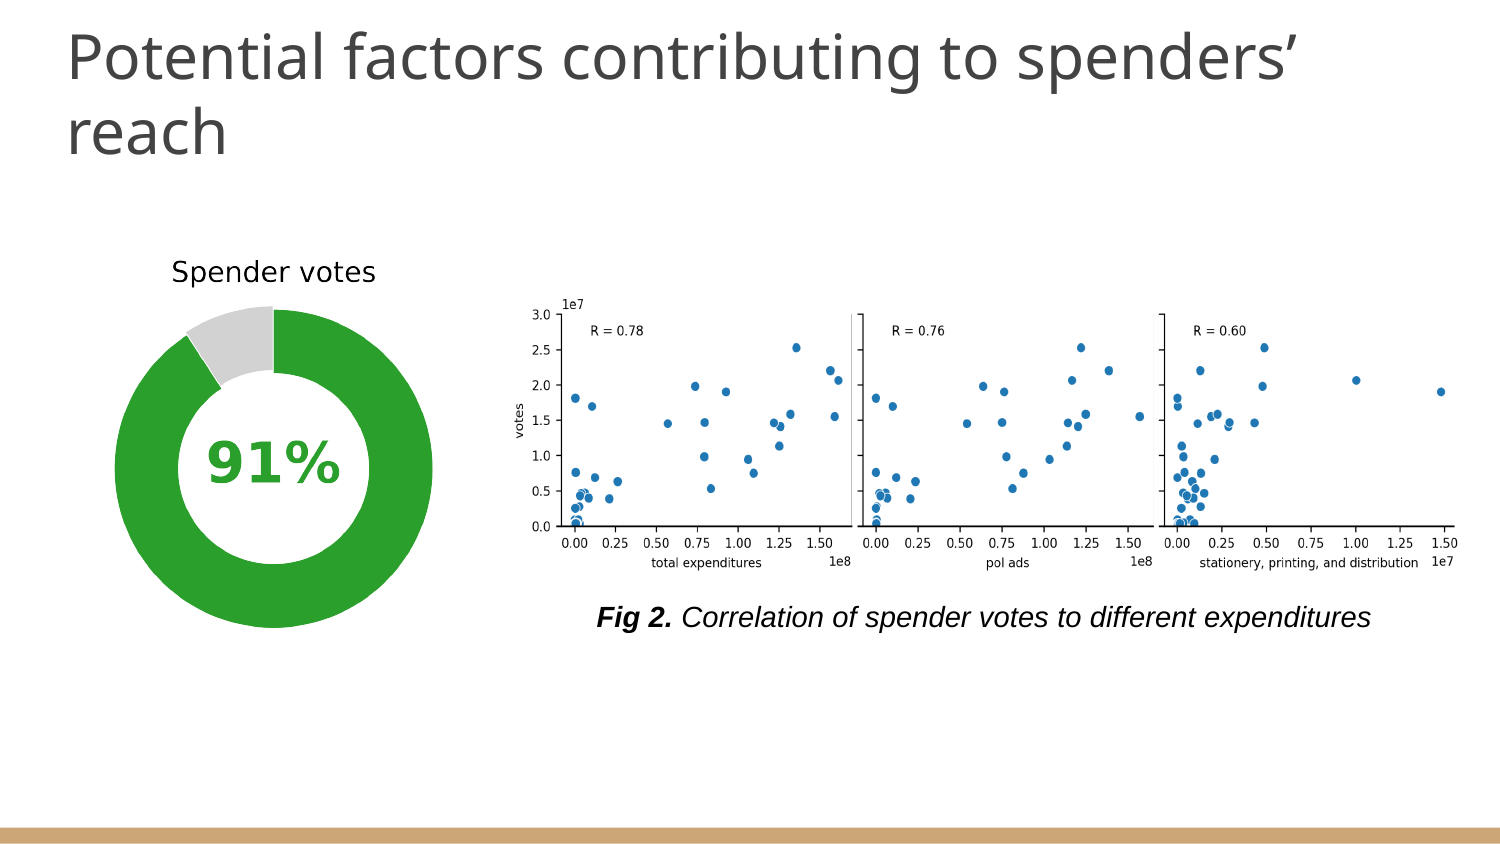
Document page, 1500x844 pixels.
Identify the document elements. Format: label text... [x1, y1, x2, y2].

title Potential factors contributing to spenders’ reach [51, 45, 1449, 182]
picture [0, 248, 1474, 658]
title Fig 2. Correlation of spender votes to different expenditures [515, 592, 1455, 682]
